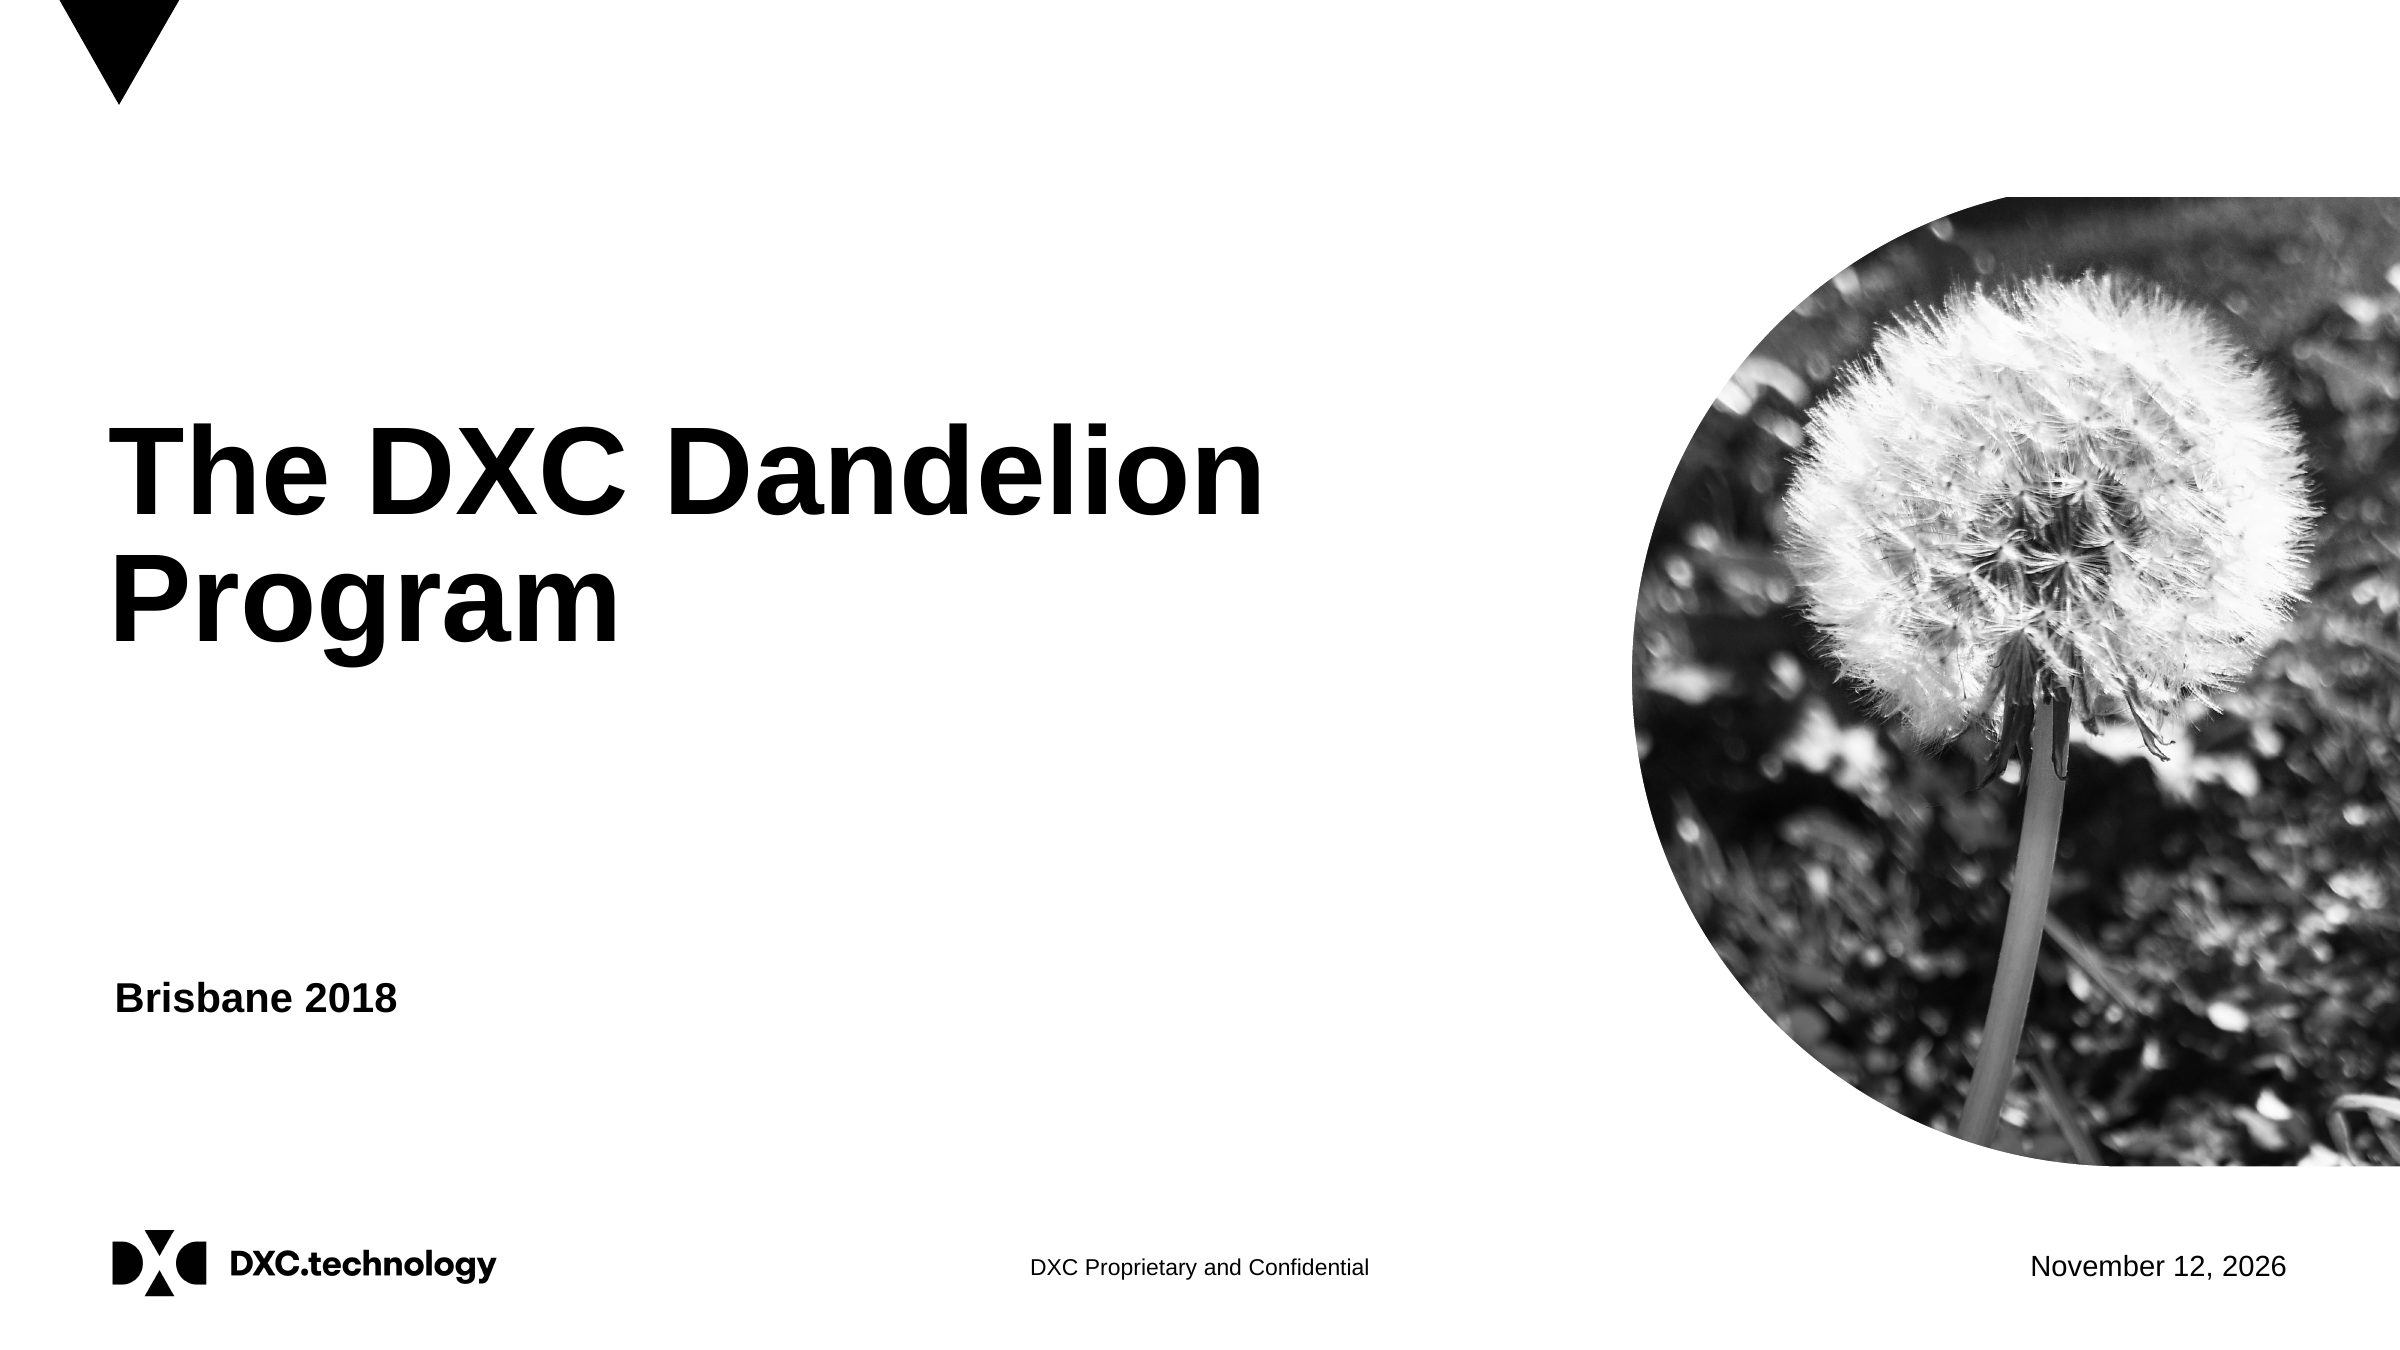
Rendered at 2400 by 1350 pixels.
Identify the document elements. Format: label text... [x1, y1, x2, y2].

title The DXC Dandelion Program [108, 104, 1534, 668]
subtitle Brisbane 2018 [114, 970, 1540, 1121]
picture [1632, 197, 2400, 1166]
